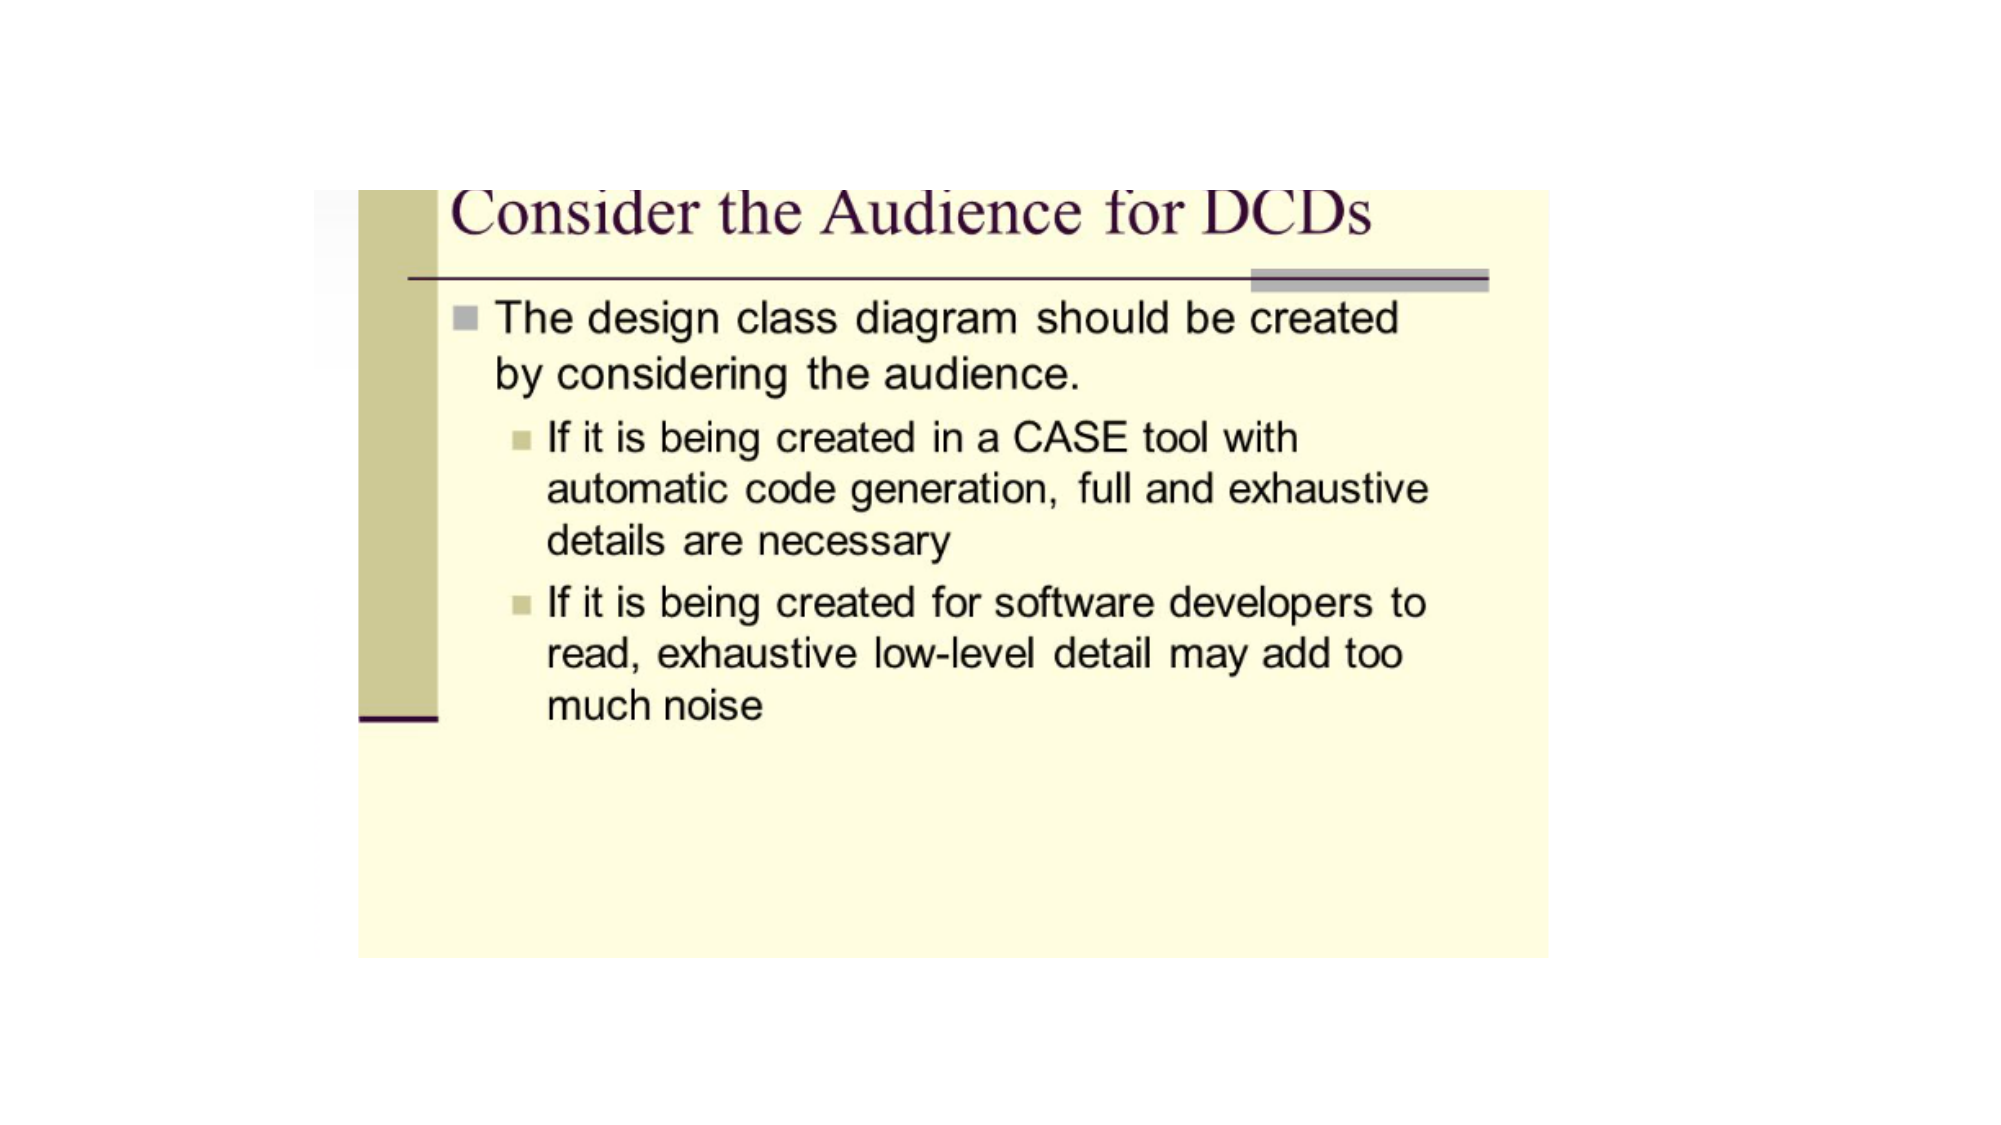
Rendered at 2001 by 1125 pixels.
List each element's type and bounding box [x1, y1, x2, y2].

list [314, 190, 1550, 958]
